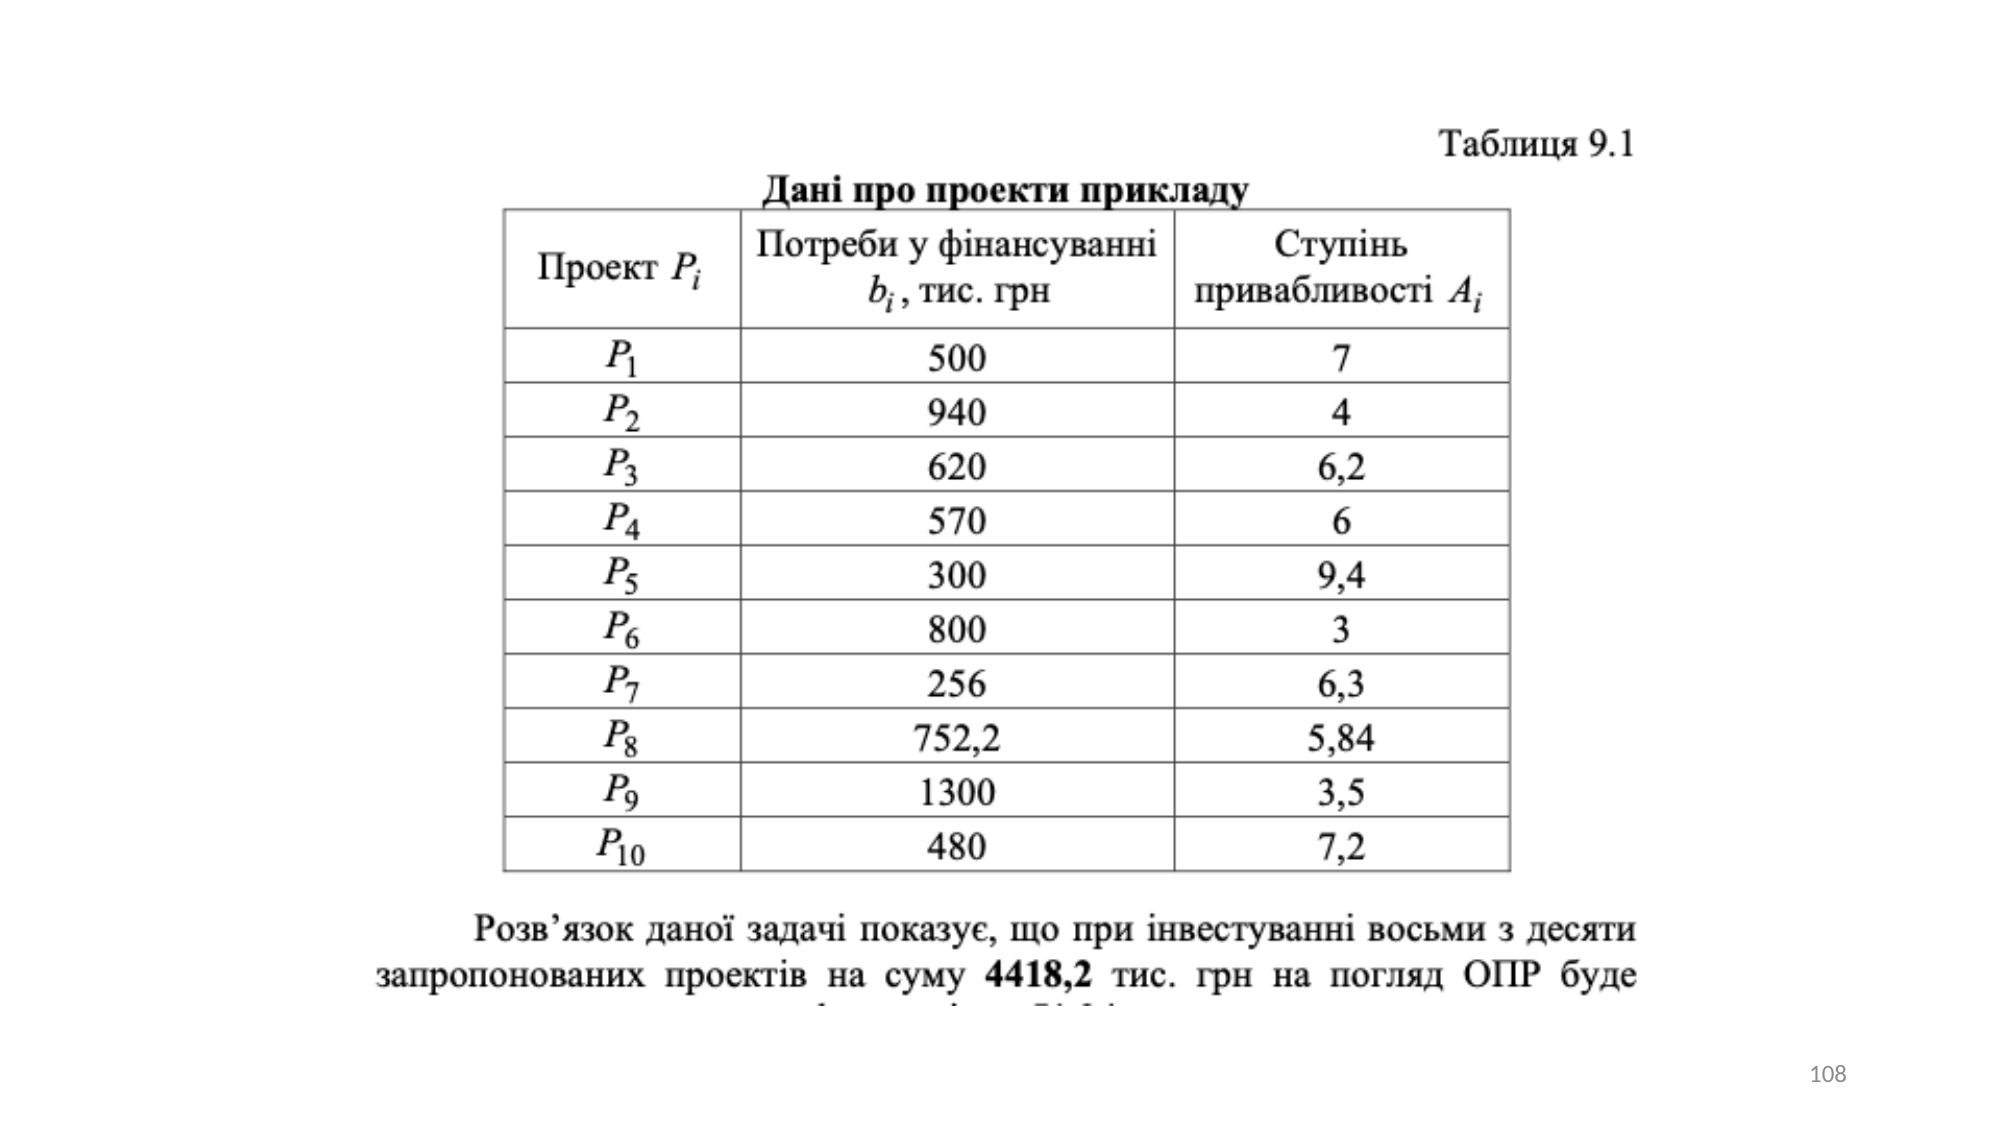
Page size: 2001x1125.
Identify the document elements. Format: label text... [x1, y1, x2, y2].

picture [338, 119, 1662, 1006]
slide_number 108 [1412, 1042, 1863, 1103]
